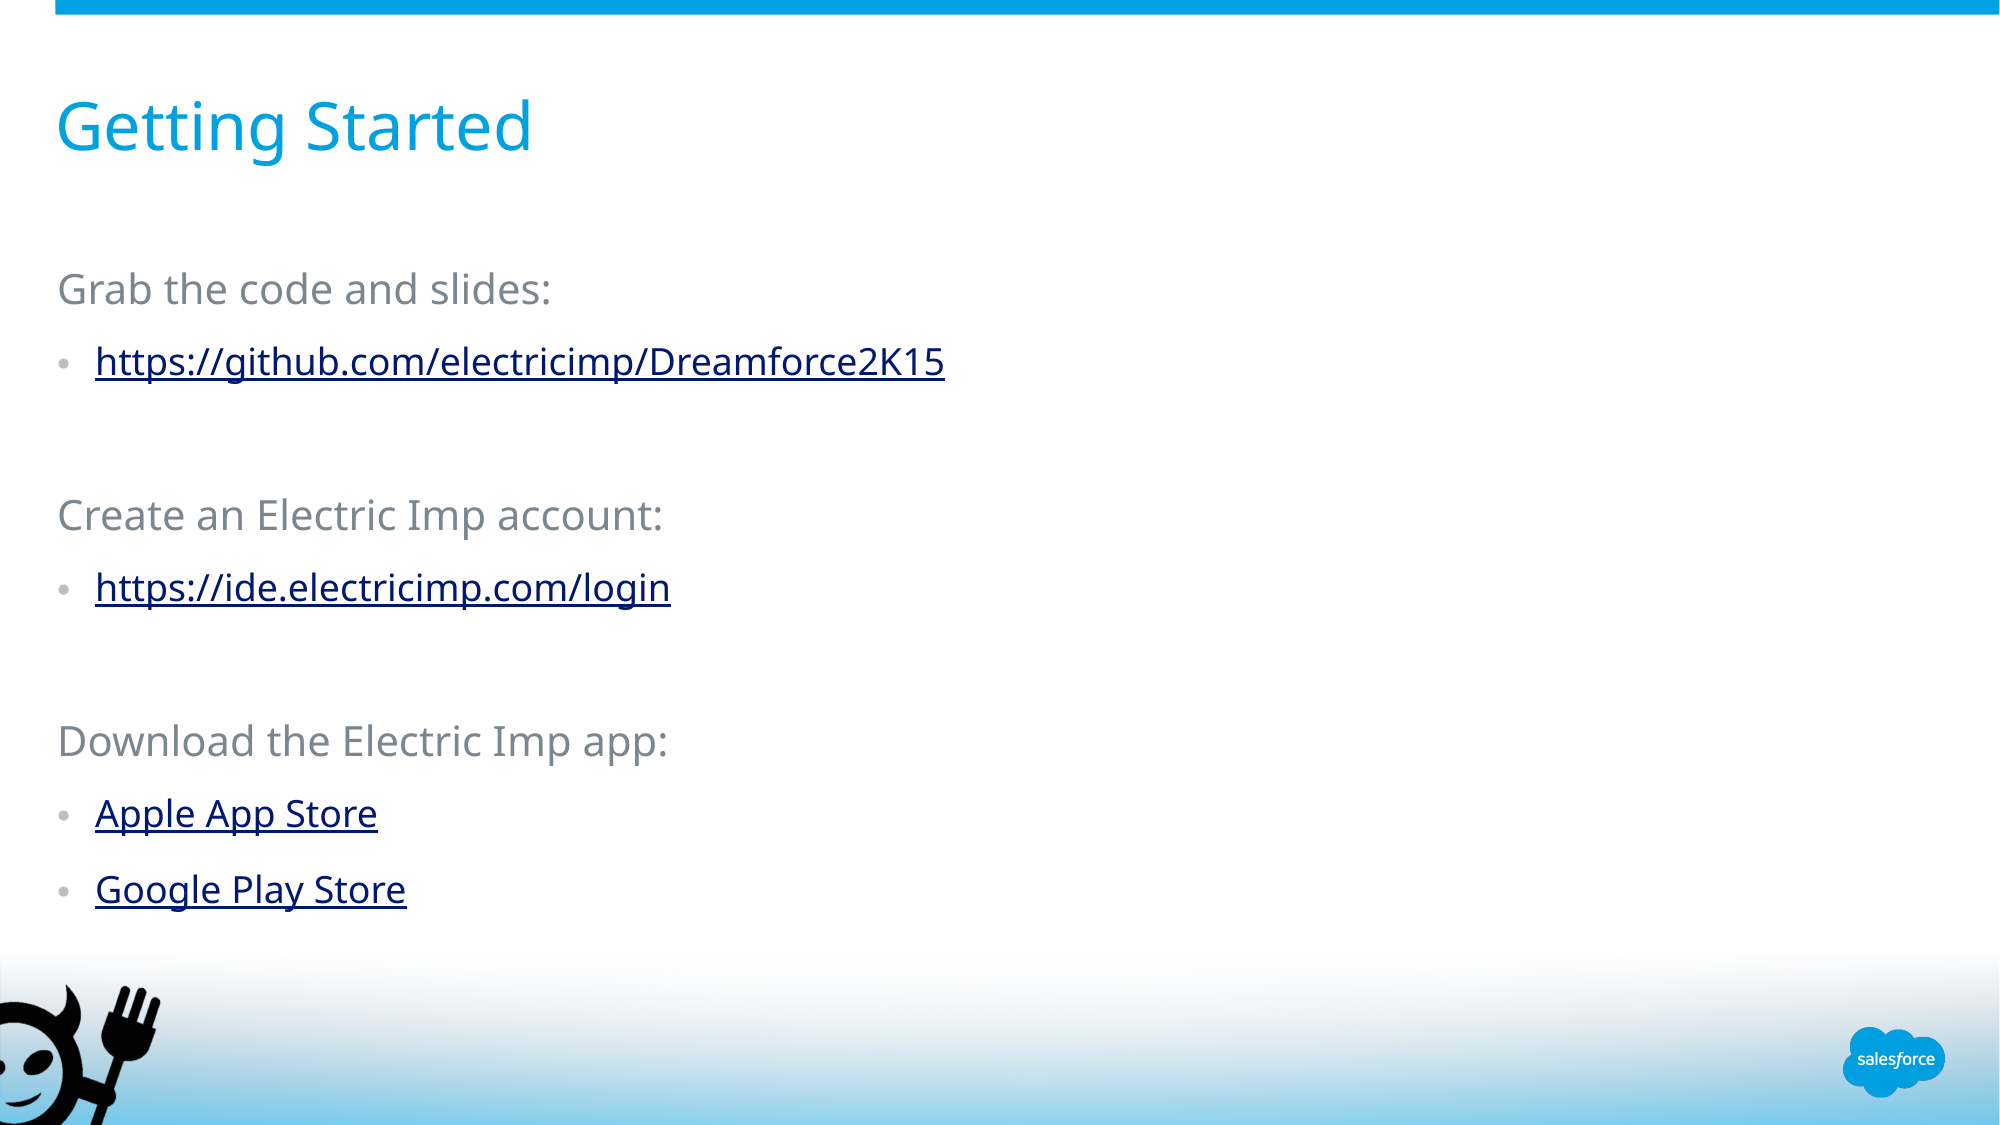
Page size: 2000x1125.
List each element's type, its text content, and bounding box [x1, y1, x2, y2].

title Getting Started [55, 14, 1945, 164]
list Grab the code and slides: https://github.com/electricimp/Dreamforce2K15 Create an Electric Imp account: https://ide.electricimp.com/login Download the Electric Imp app: Apple App Store Google Play Store [55, 262, 1945, 1021]
picture [0, 188, 2000, 1125]
